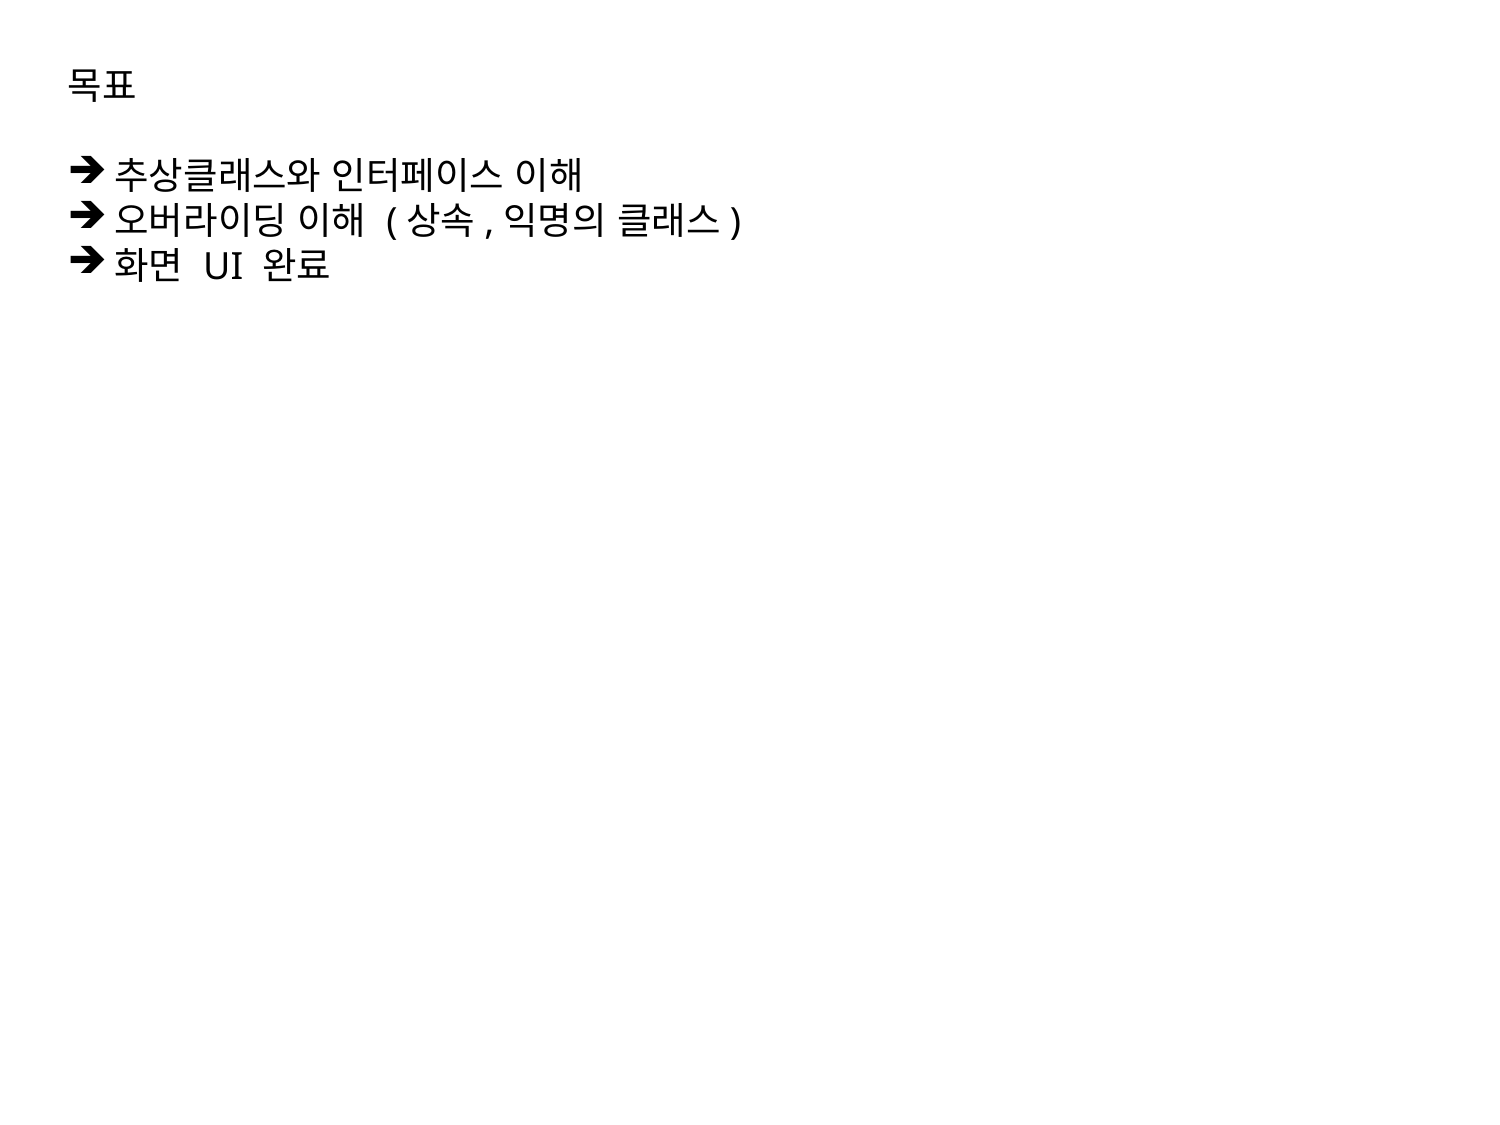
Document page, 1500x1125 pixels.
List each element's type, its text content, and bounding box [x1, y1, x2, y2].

text_box 목표 추상클래스와 인터페이스 이해 오버라이딩 이해 (상속,익명의 클래스) 화면 UI 완료 [53, 54, 1341, 295]
